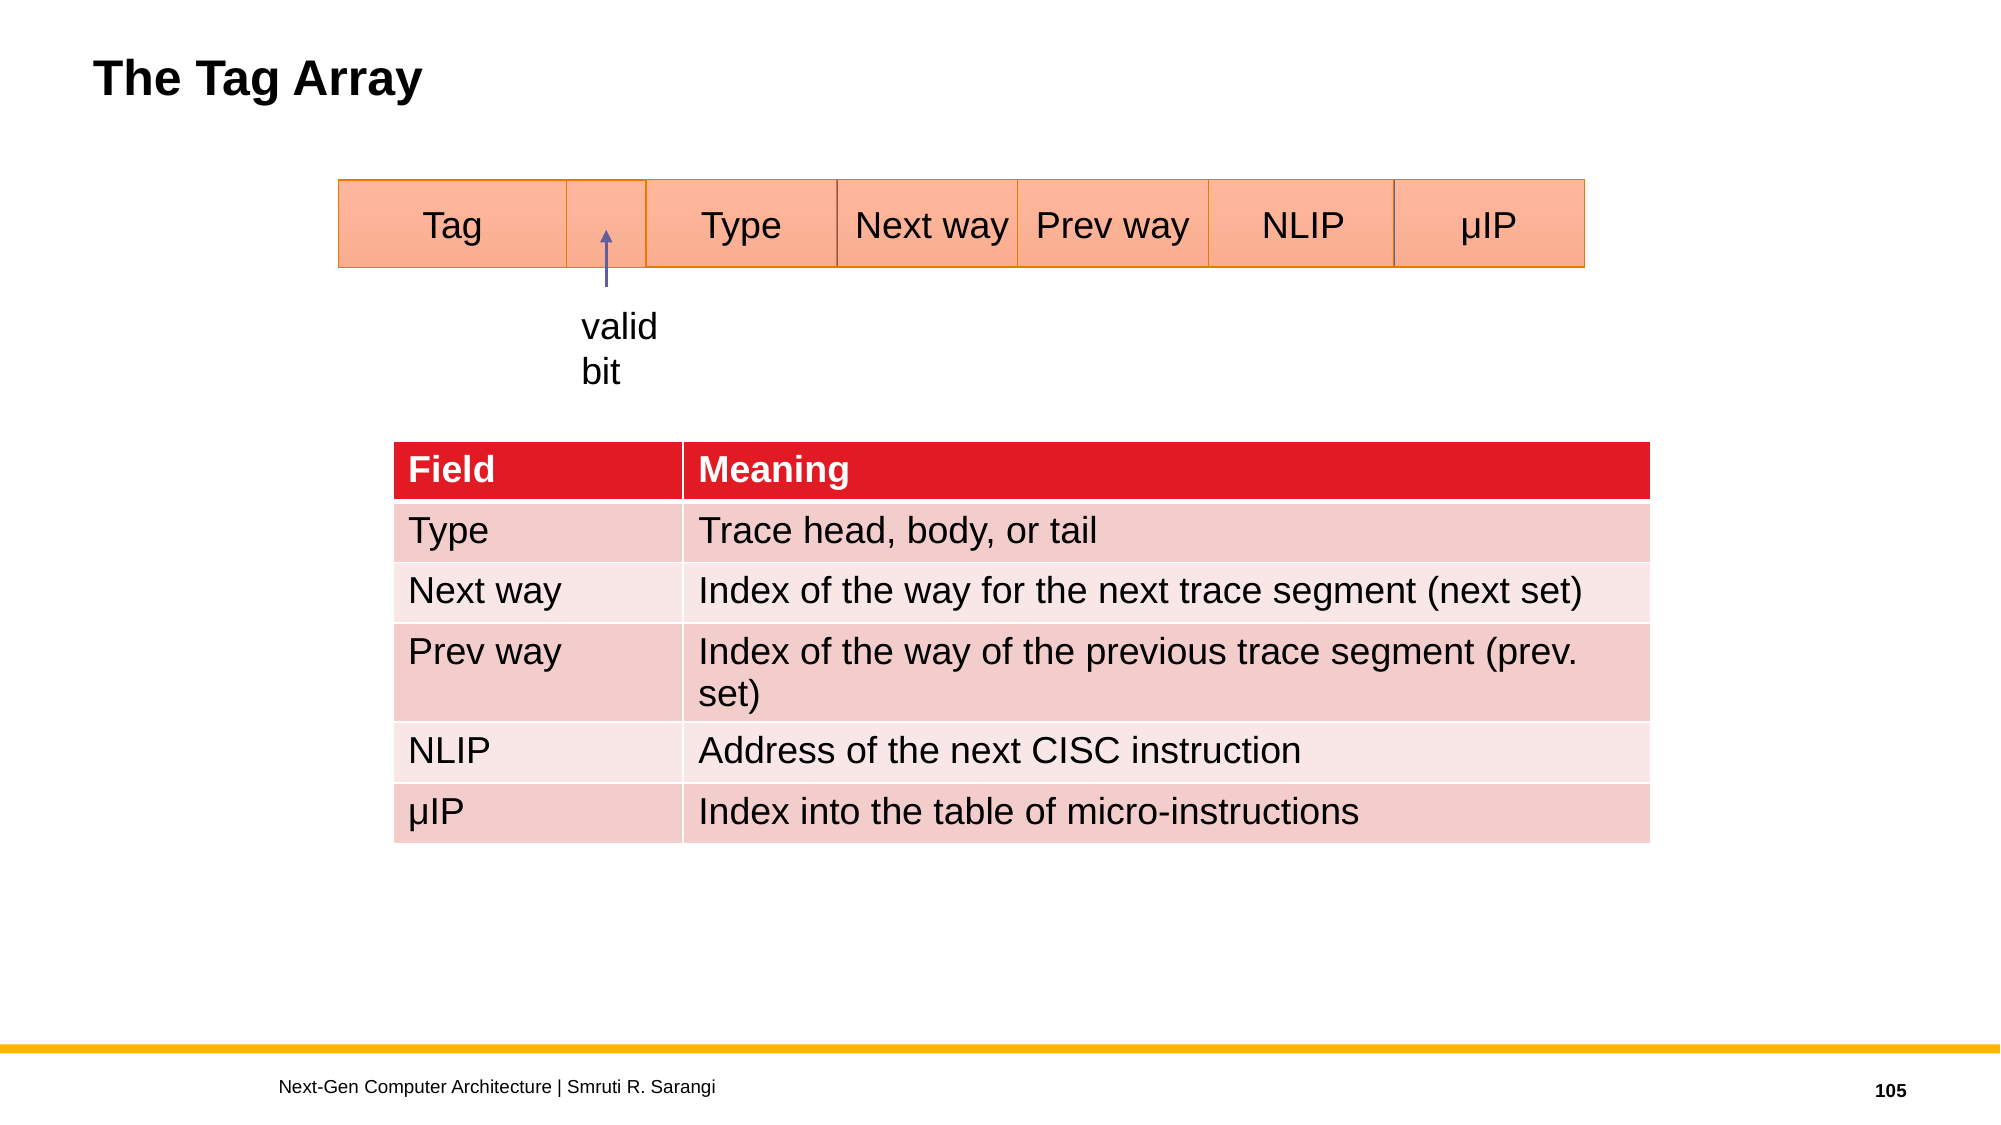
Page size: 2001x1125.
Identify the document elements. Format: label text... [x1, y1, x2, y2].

table_header Field [394, 442, 682, 499]
title The Tag Array [78, 45, 1578, 180]
slide_number 105 [1711, 1071, 1922, 1109]
text_box Tag [338, 179, 566, 268]
table_cell μIP [394, 784, 682, 843]
table_cell Address of the next CISC instruction [684, 723, 1650, 782]
text_box [566, 179, 646, 268]
table_cell Type [394, 504, 682, 562]
text_box Prev way [1017, 179, 1208, 268]
footer Next-Gen Computer Architecture | Smruti R. Sarangi [263, 1067, 1464, 1105]
table_cell Prev way [394, 624, 682, 721]
text_box valid bit [566, 294, 772, 400]
table_cell Index of the way for the next trace segment (next set) [684, 563, 1650, 622]
text_box Type [646, 179, 836, 268]
text_box NLIP [1208, 179, 1393, 268]
table_cell Next way [394, 563, 682, 622]
table_cell Index of the way of the previous trace segment (prev. set) [684, 624, 1650, 721]
text_box Next way [836, 179, 1017, 268]
table_header Meaning [684, 442, 1650, 499]
table_cell Trace head, body, or tail [684, 504, 1650, 562]
text_box μIP [1393, 179, 1585, 268]
table_cell Index into the table of micro-instructions [684, 784, 1650, 843]
table_cell NLIP [394, 723, 682, 782]
